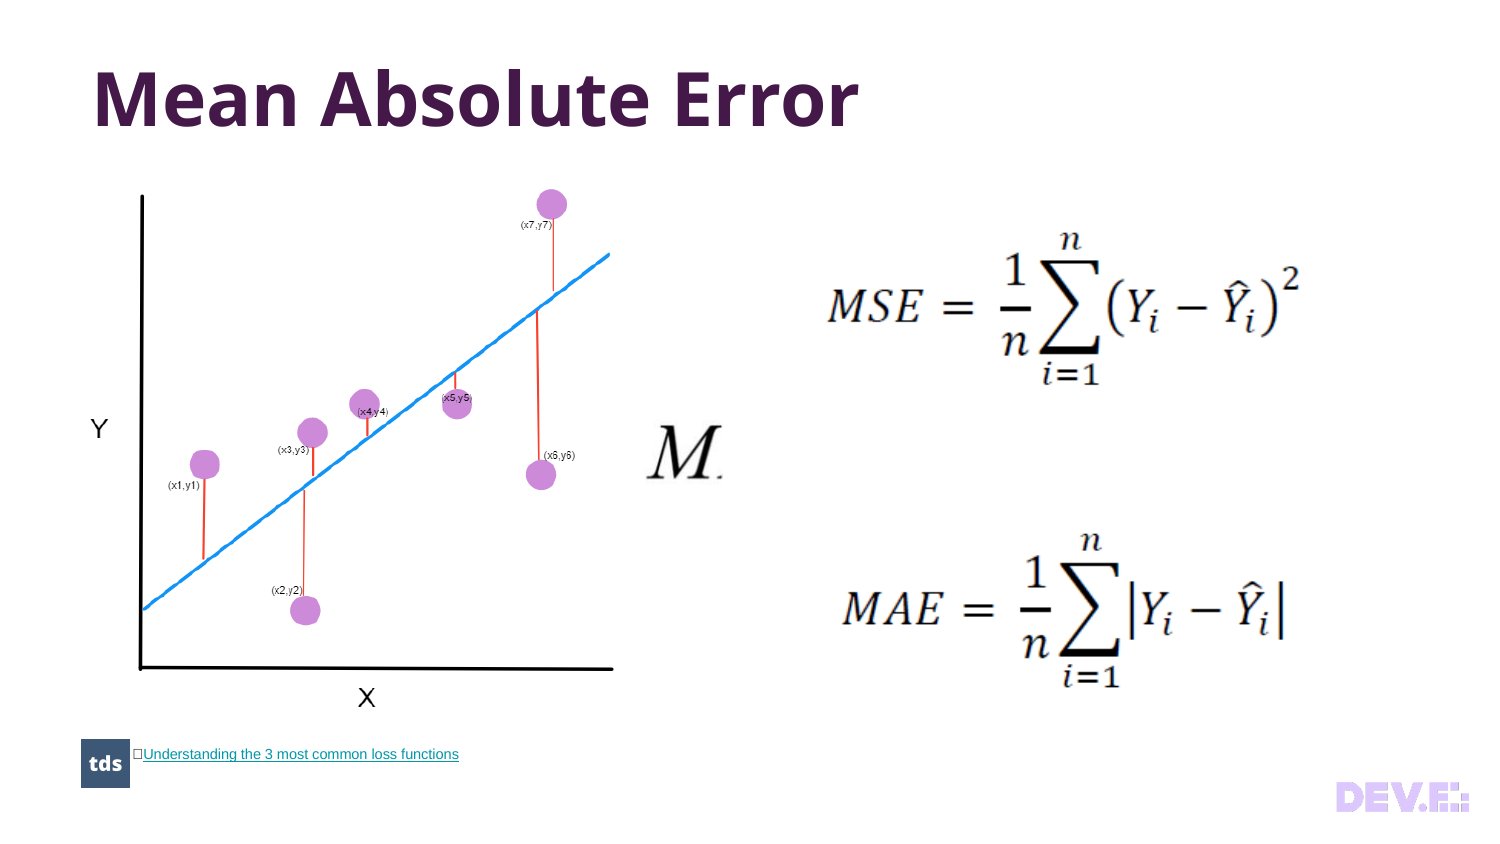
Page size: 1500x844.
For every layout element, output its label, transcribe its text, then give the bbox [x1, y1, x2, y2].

picture [81, 738, 131, 788]
picture [1330, 776, 1474, 818]
text_box 🔗Understanding the 3 most common loss functions [117, 736, 530, 772]
picture [628, 187, 1421, 750]
picture [81, 184, 623, 718]
text_box Mean Absolute Error [76, 36, 1085, 164]
